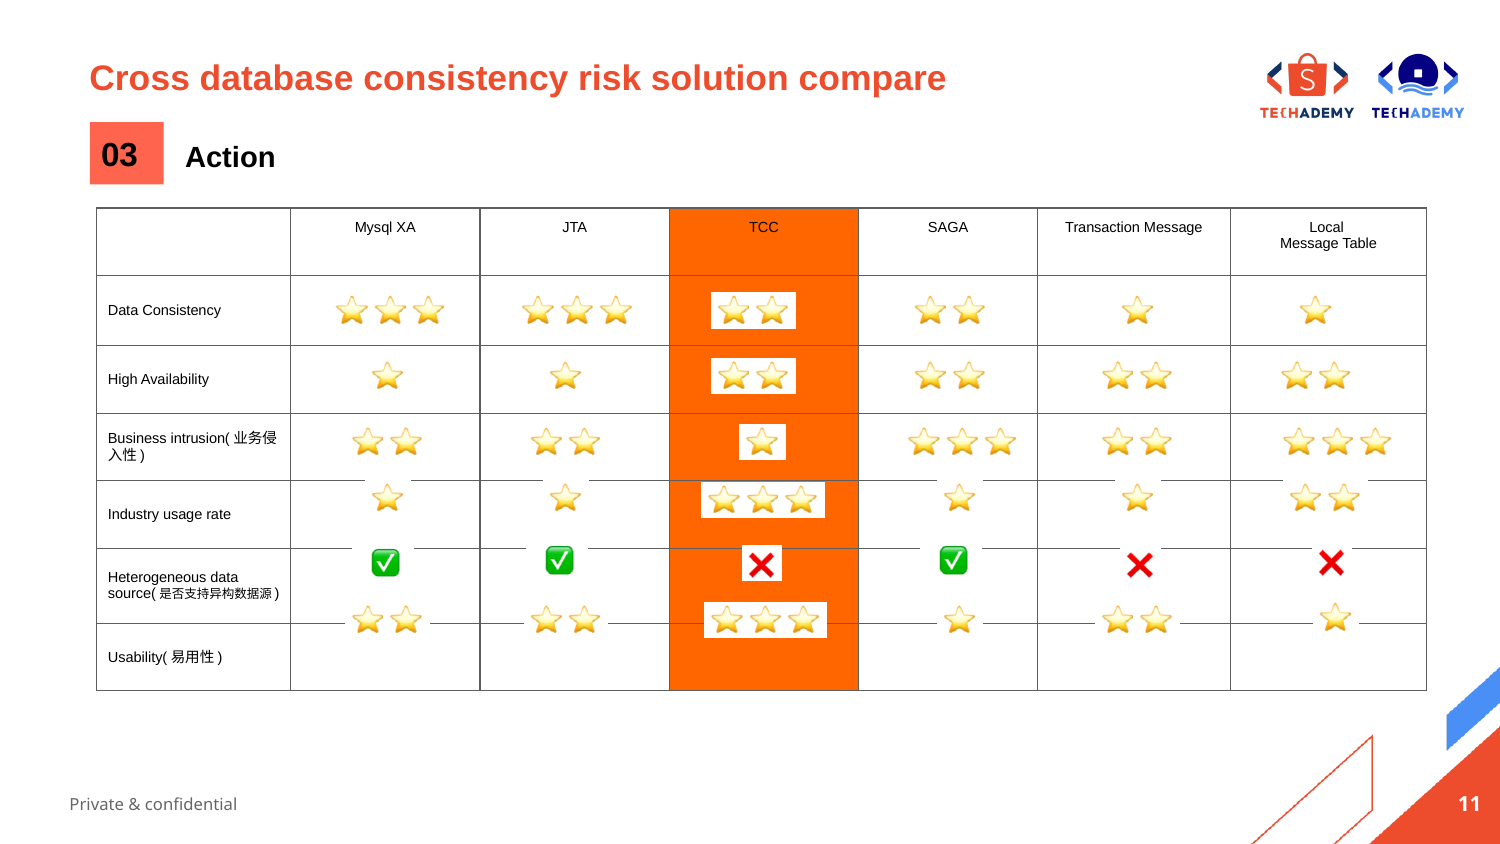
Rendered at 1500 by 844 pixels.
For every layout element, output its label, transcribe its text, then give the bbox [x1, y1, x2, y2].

table_cell [859, 549, 1037, 623]
table_cell [670, 481, 858, 548]
table_cell [859, 624, 1037, 690]
table_cell [291, 481, 479, 548]
table_cell [859, 481, 1037, 548]
table_cell [859, 346, 1037, 413]
table_header [97, 209, 290, 275]
table_cell High Availability [97, 346, 290, 413]
title Cross database consistency risk solution compare [83, 0, 1462, 154]
table_cell [1231, 346, 1426, 413]
table_cell Usability(易用性) [97, 624, 290, 690]
table_cell [481, 414, 669, 480]
table_cell Business intrusion(业务侵入性) [97, 414, 290, 480]
table_header SAGA [859, 209, 1037, 275]
table_header TCC [670, 209, 858, 275]
table_header JTA [481, 209, 669, 275]
table_cell [1038, 276, 1230, 345]
table_cell [1231, 414, 1426, 480]
table_cell [1231, 549, 1426, 623]
table_cell [1231, 276, 1426, 345]
table_cell [670, 624, 858, 690]
table_cell [291, 346, 479, 413]
table_cell [670, 346, 858, 413]
table_cell [859, 276, 1037, 345]
table_cell [1038, 549, 1230, 623]
table_cell [291, 549, 479, 623]
table_cell [670, 549, 858, 623]
table_cell Heterogeneous data source(是否支持异构数据源) [97, 549, 290, 623]
table_cell [670, 414, 858, 480]
picture [0, 0, 1500, 844]
table_cell [1038, 414, 1230, 480]
table_cell [481, 346, 669, 413]
table_cell [291, 414, 479, 480]
table_cell [481, 549, 669, 623]
table_cell [670, 276, 858, 345]
table_cell [481, 276, 669, 345]
table_cell [291, 276, 479, 345]
text_box 03 [89, 122, 164, 185]
slide_number ‹#› [1439, 784, 1500, 844]
table_cell [1231, 624, 1426, 690]
table_header Local Message Table [1231, 209, 1426, 275]
table_cell [1038, 346, 1230, 413]
table_header Mysql XA [291, 209, 479, 275]
table_cell [1231, 481, 1426, 548]
text_box Action [173, 127, 351, 185]
table_cell [1038, 481, 1230, 548]
table_cell Data Consistency [97, 276, 290, 345]
table_header Transaction Message [1038, 209, 1230, 275]
table_cell [1038, 624, 1230, 690]
table_cell [481, 481, 669, 548]
table_cell [859, 414, 1037, 480]
table_cell [481, 624, 669, 690]
table_cell Industry usage rate [97, 481, 290, 548]
table_cell [291, 624, 479, 690]
